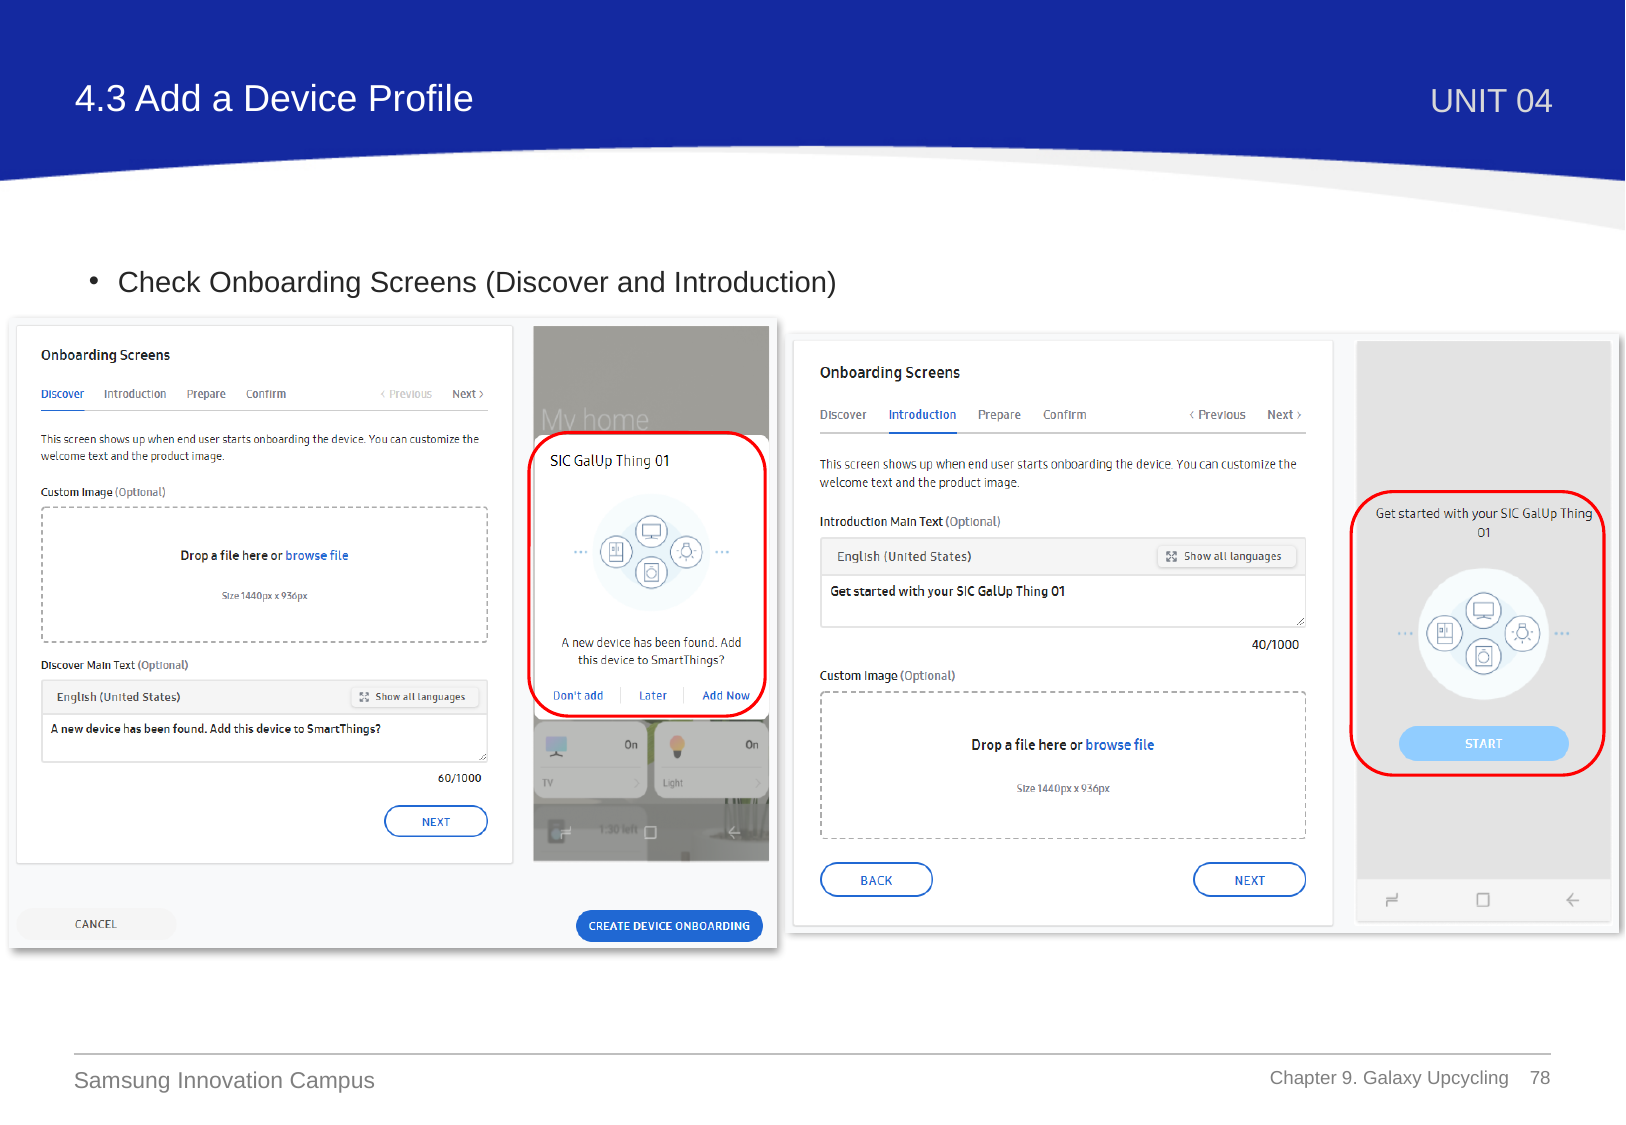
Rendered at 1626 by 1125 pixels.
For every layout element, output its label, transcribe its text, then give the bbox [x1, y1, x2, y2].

list Check Onboarding Screens (Discover and Introduction) [88, 249, 1530, 331]
list 4.3 Add a Device Profile [74, 73, 1308, 119]
picture [0, 0, 1625, 1125]
list UNIT 04 [1423, 79, 1554, 120]
